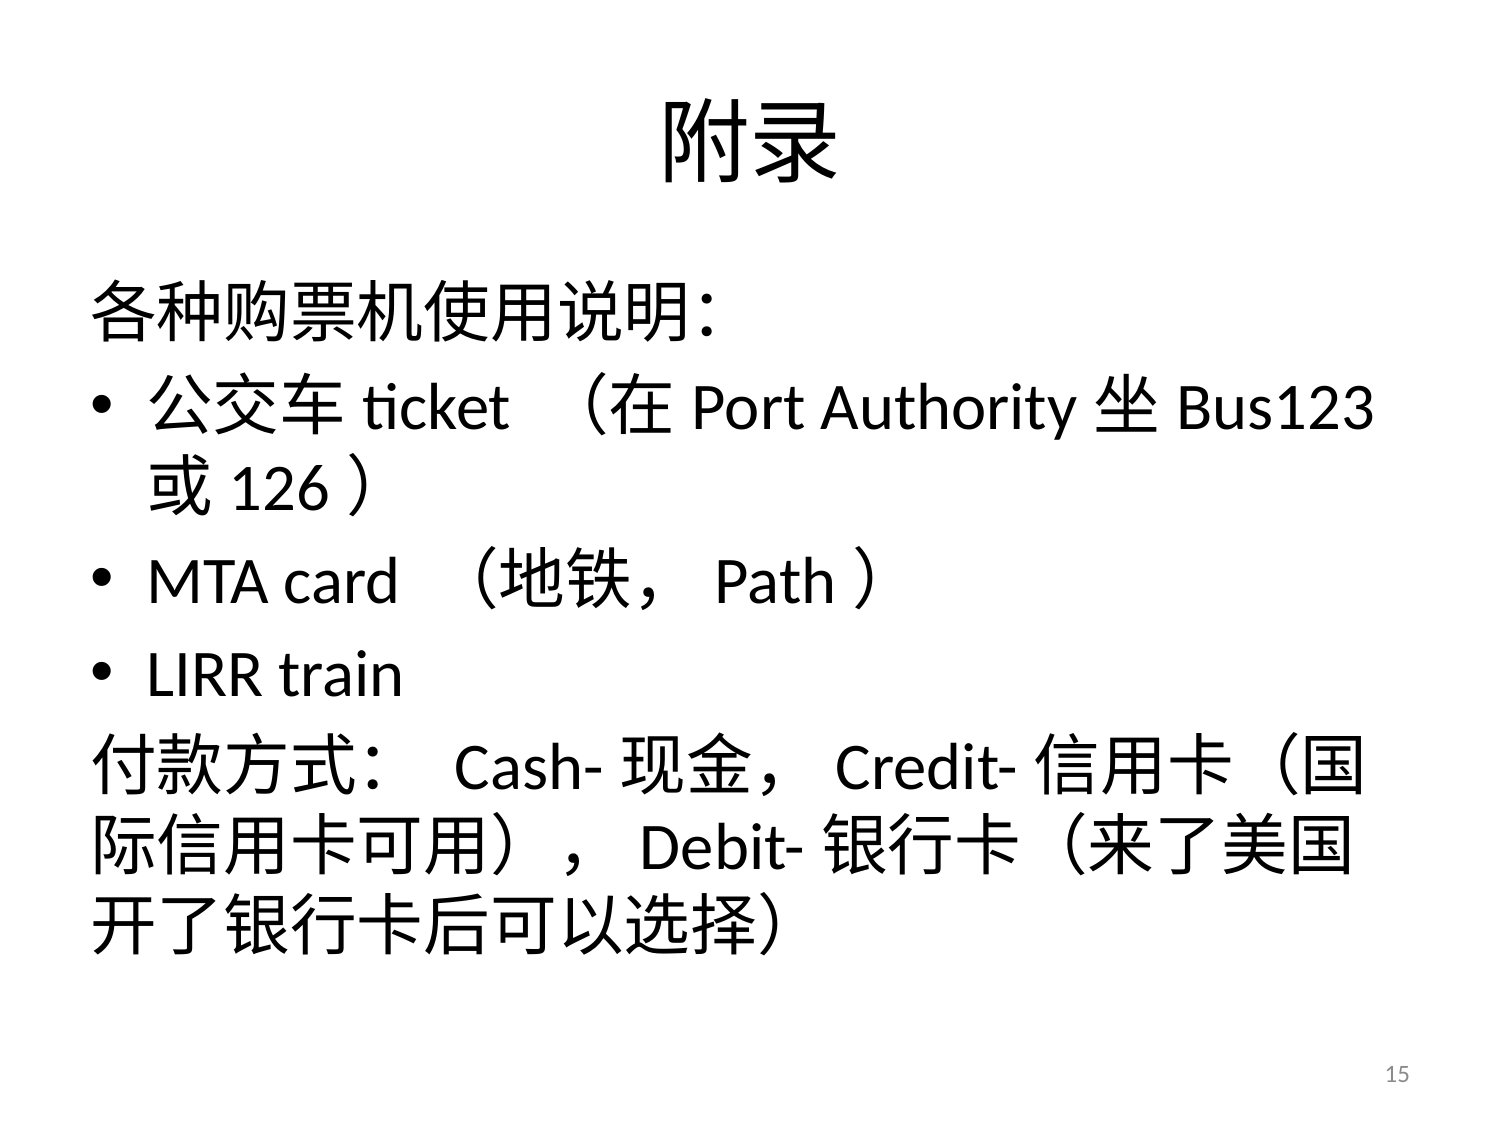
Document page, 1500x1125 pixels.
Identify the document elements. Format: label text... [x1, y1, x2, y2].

slide_number 15 [1074, 1042, 1425, 1103]
title 附录 [75, 45, 1425, 233]
list 各种购票机使用说明： 公交车ticket （在Port Authority坐Bus123或126） MTA card （地铁，Path） LIRR train 付款方式： Cash-现金，Credit-信用卡（国际信用卡可用），Debit-银行卡（来了美国开了银行卡后可以选择） [75, 262, 1425, 1005]
